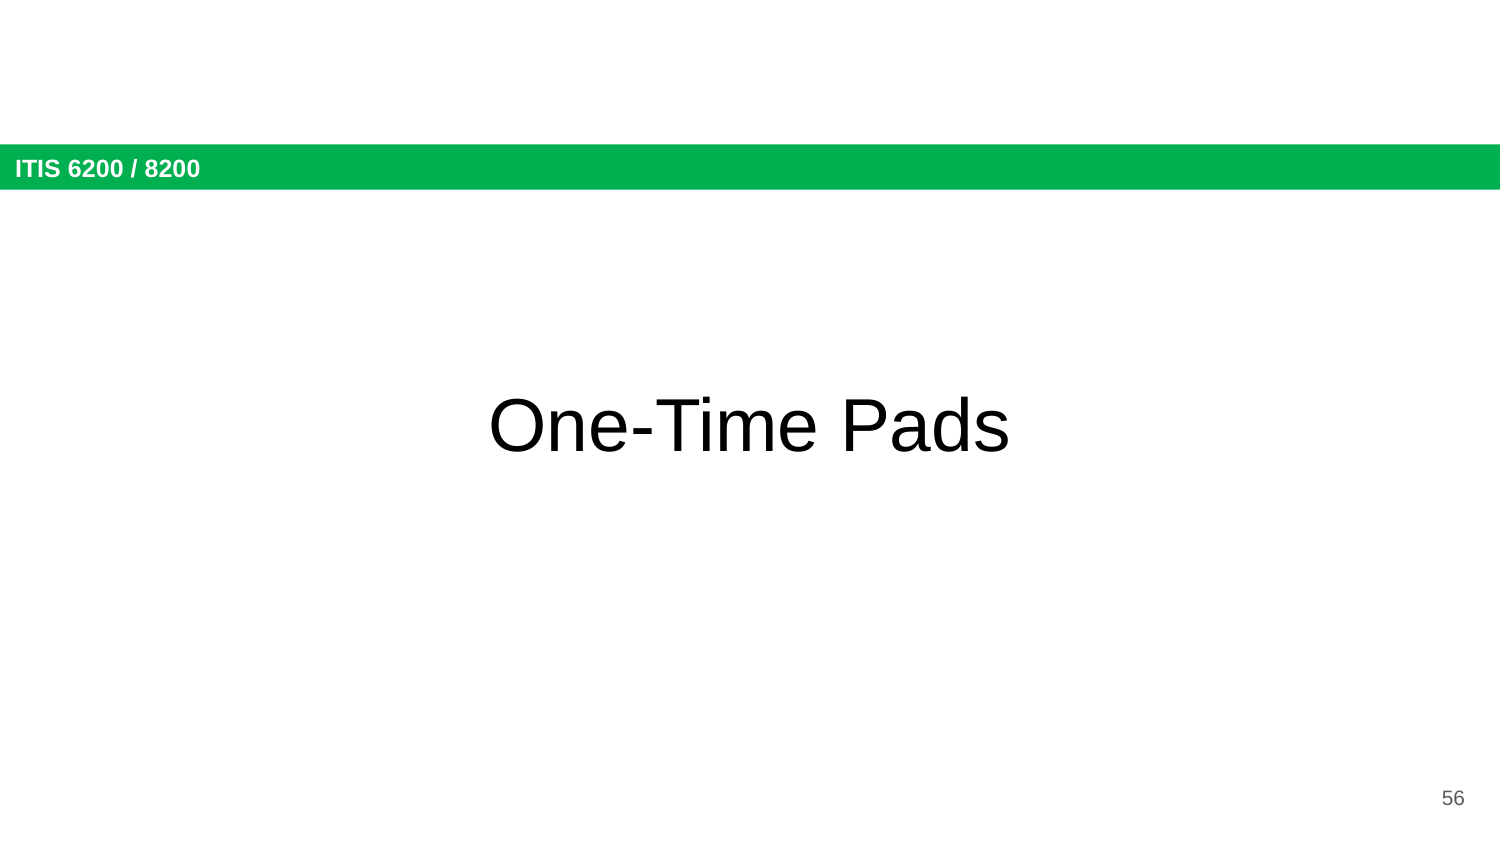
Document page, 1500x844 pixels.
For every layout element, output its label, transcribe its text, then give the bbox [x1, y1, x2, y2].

slide_number 56 [1389, 764, 1480, 830]
title One-Time Pads [51, 352, 1449, 491]
